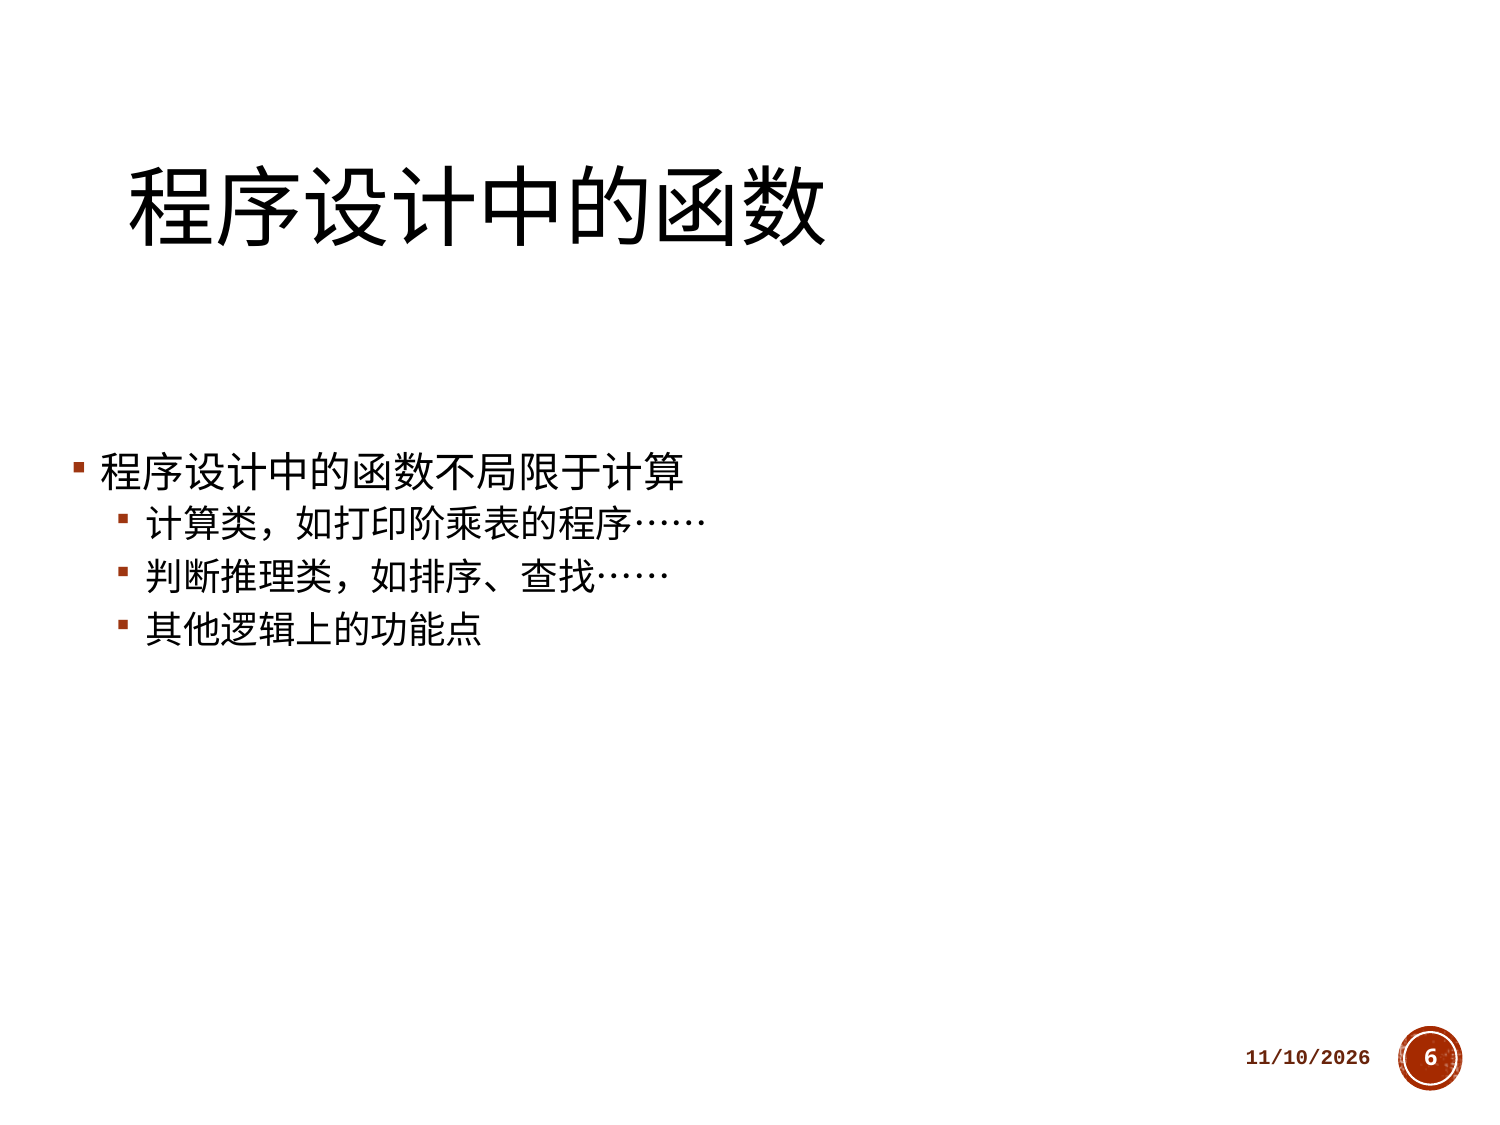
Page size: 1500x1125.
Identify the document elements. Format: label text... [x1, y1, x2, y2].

list 程序设计中的函数不局限于计算 计算类，如打印阶乘表的程序…… 判断推理类，如排序、查找…… 其他逻辑上的功能点 [55, 444, 1444, 776]
slide_number 6 [1391, 1028, 1471, 1089]
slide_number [982, 1028, 1386, 1089]
title 程序设计中的函数 [112, 79, 1388, 344]
